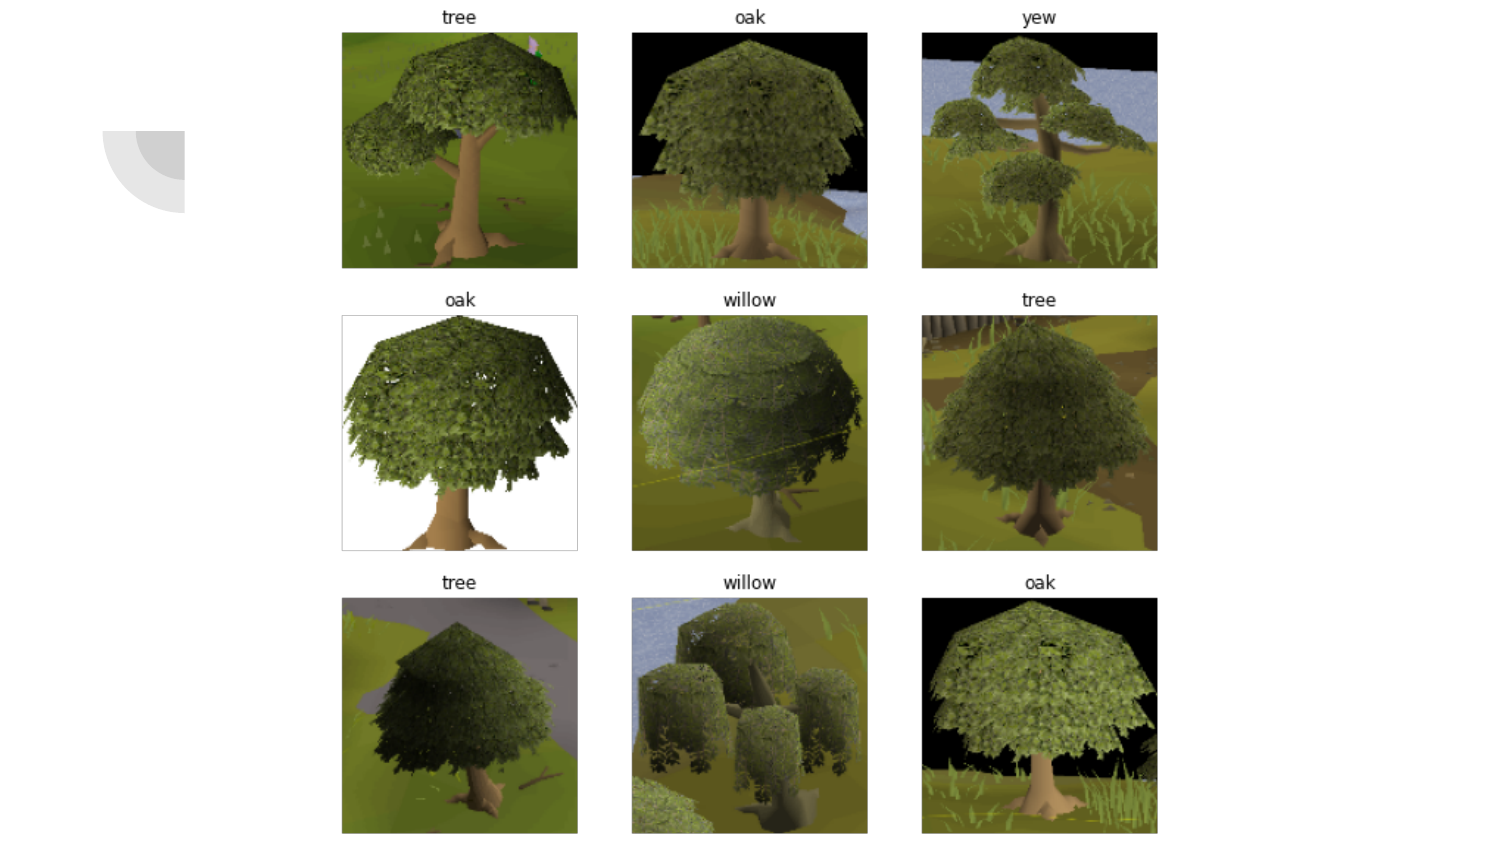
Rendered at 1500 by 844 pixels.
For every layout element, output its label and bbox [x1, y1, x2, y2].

picture [332, 0, 1168, 844]
